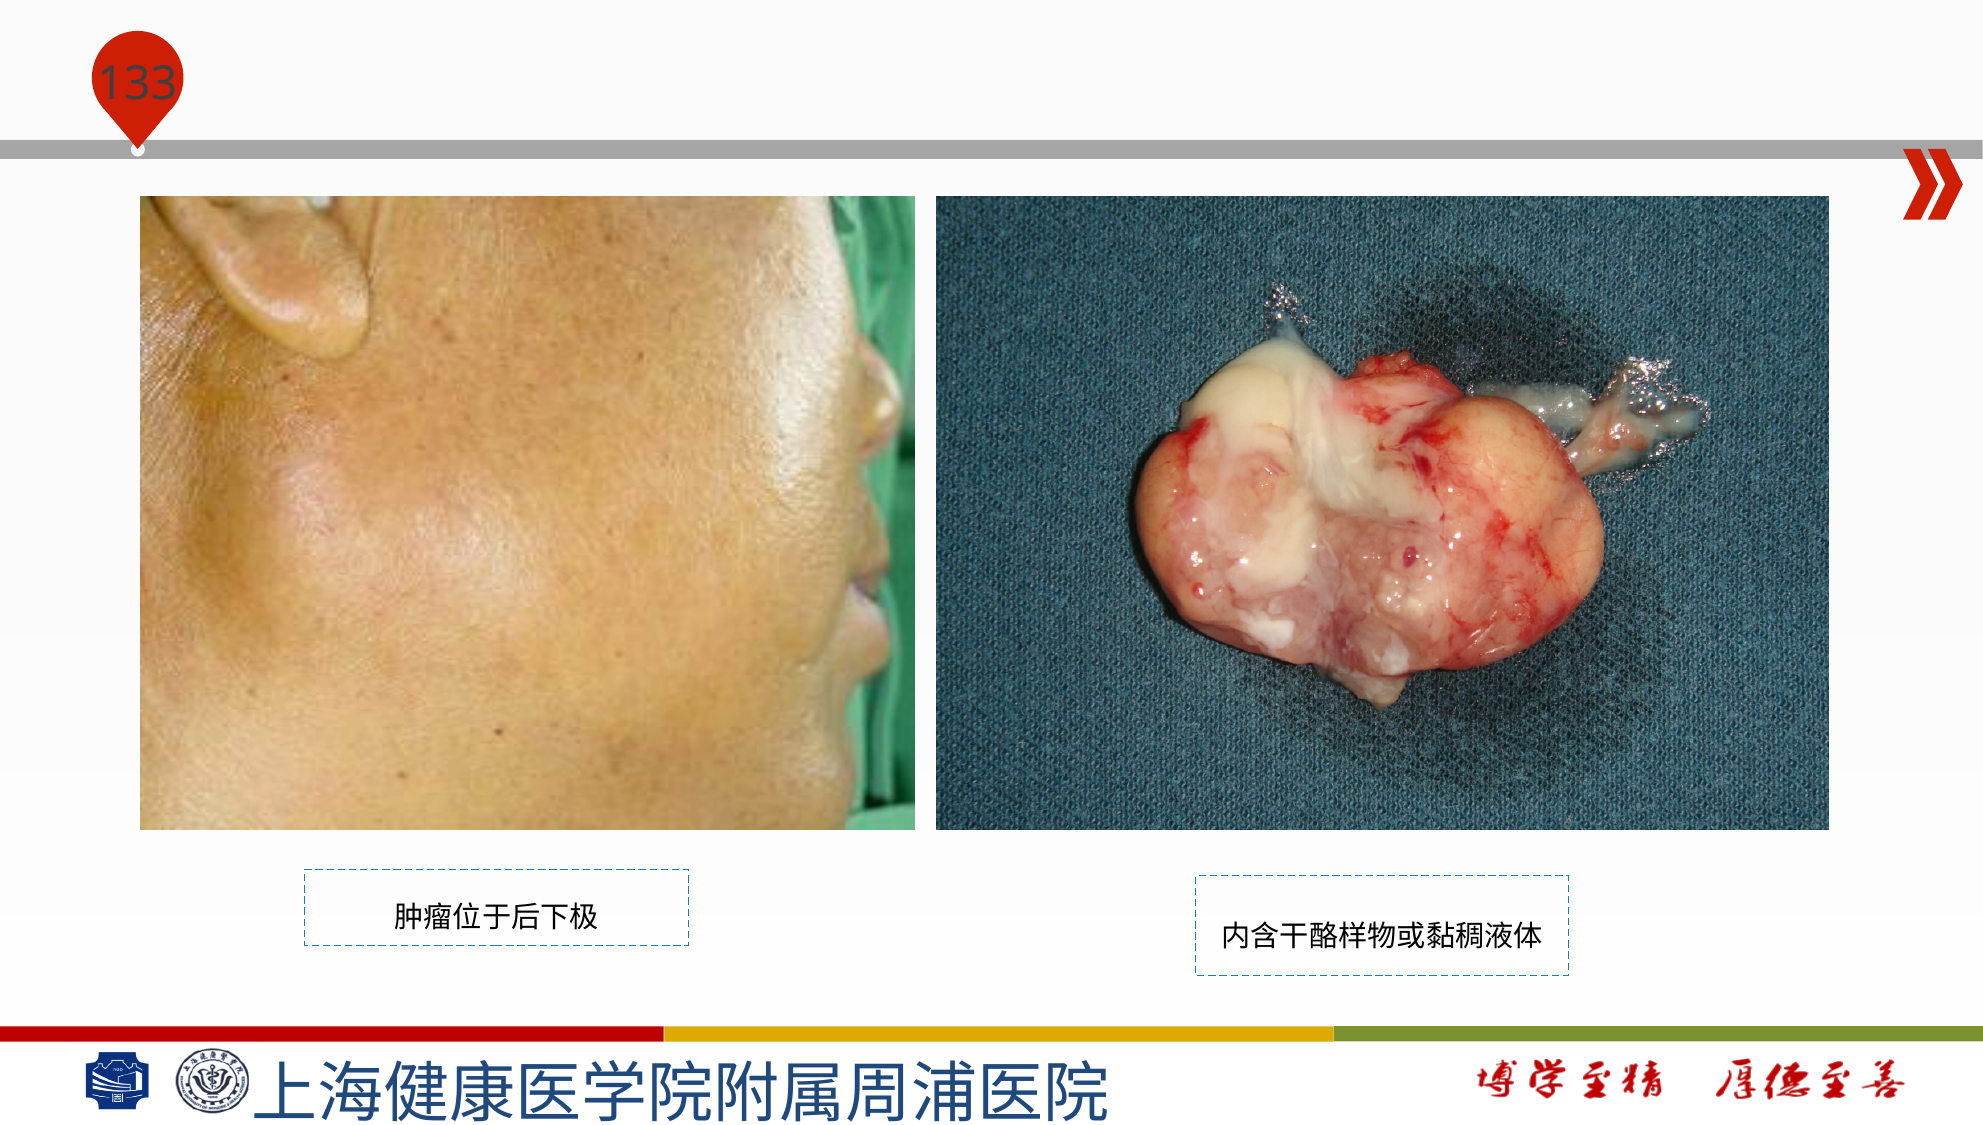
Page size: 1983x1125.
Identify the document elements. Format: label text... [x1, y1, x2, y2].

text_box 肿瘤位于后下极 [304, 869, 689, 946]
picture [1445, 1043, 1939, 1124]
picture [70, 1042, 258, 1121]
picture [935, 195, 1829, 830]
text_box [46, 7, 650, 80]
text_box 内含干酪样物或黏稠液体 [1195, 875, 1569, 976]
picture [140, 195, 915, 830]
